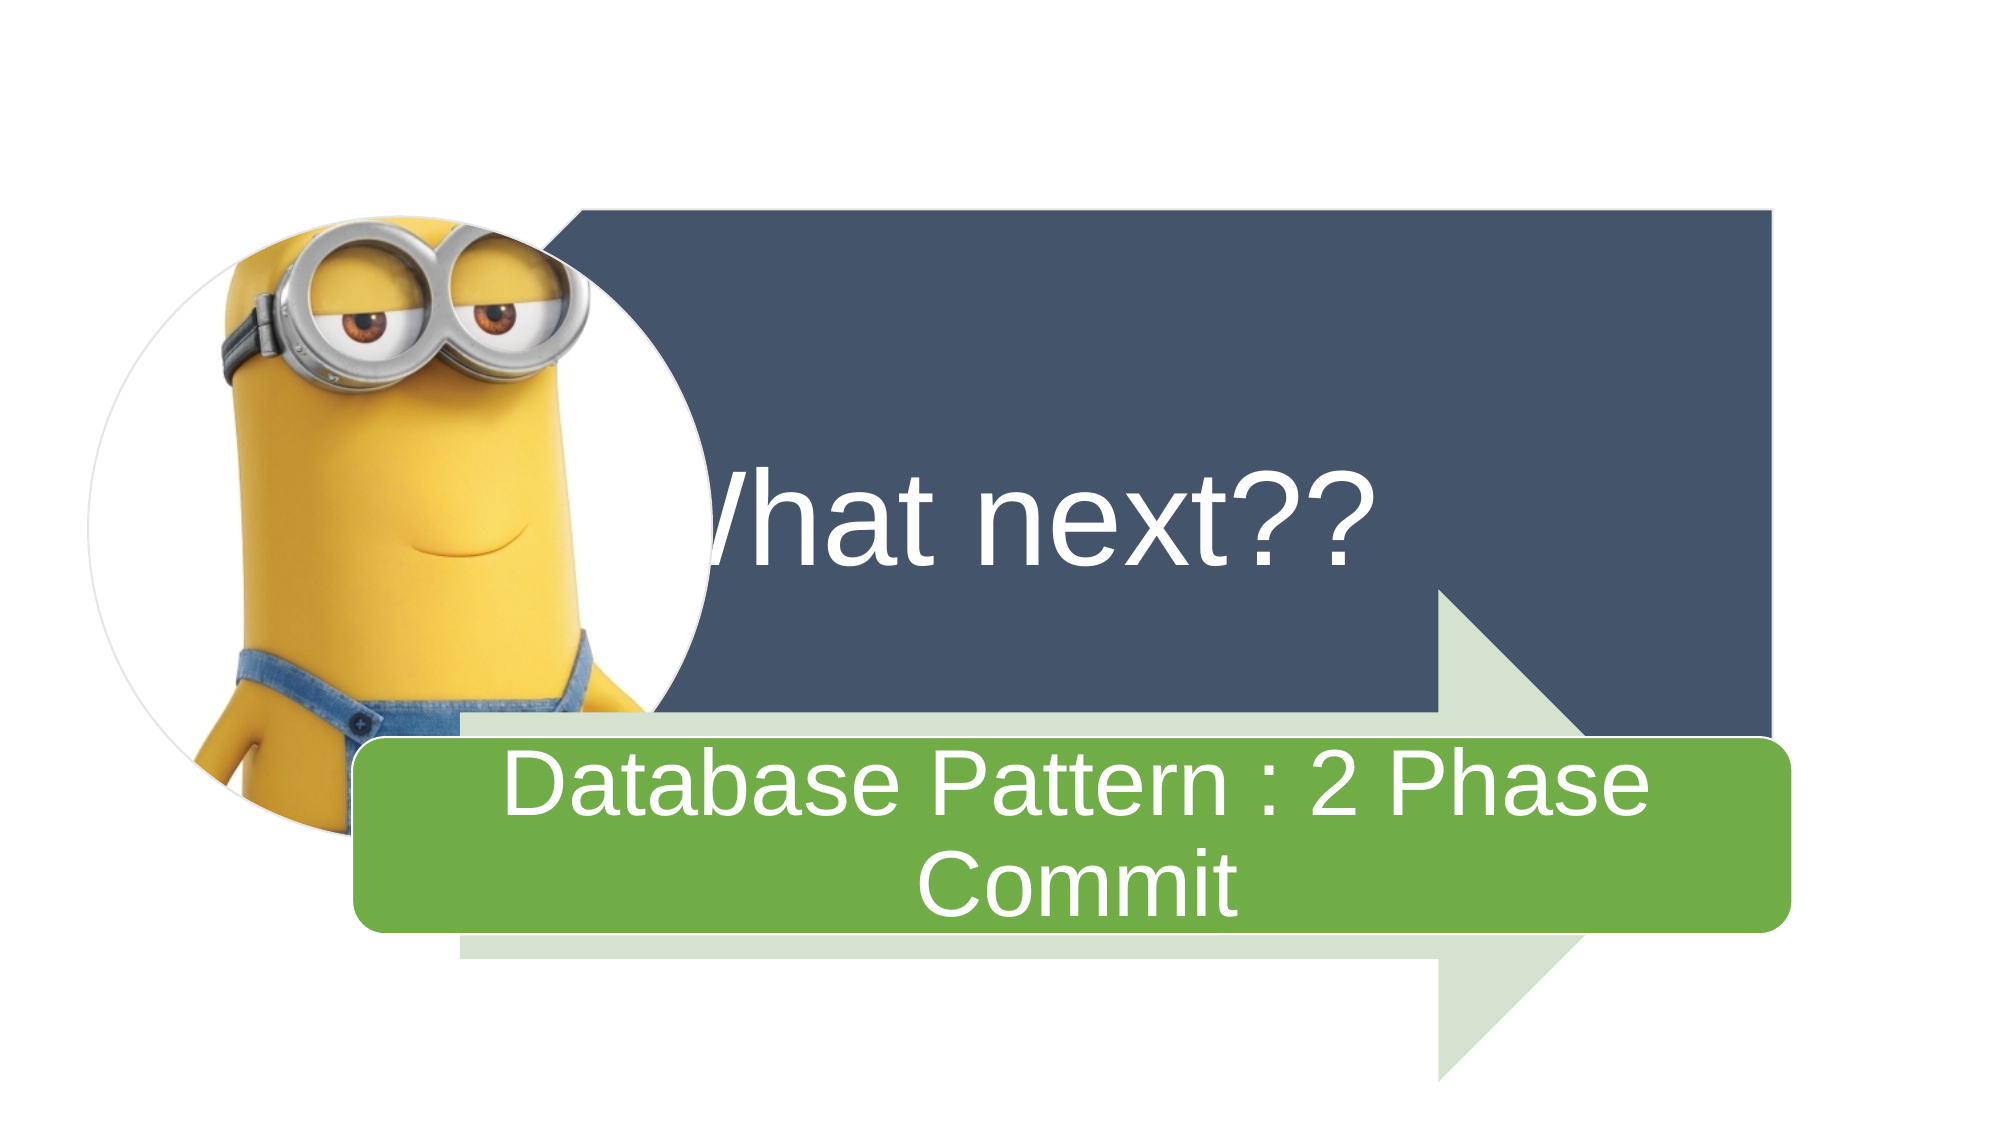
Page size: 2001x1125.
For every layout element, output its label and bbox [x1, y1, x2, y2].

text_box [0, 0, 1863, 1043]
text_box [351, 588, 1793, 1083]
